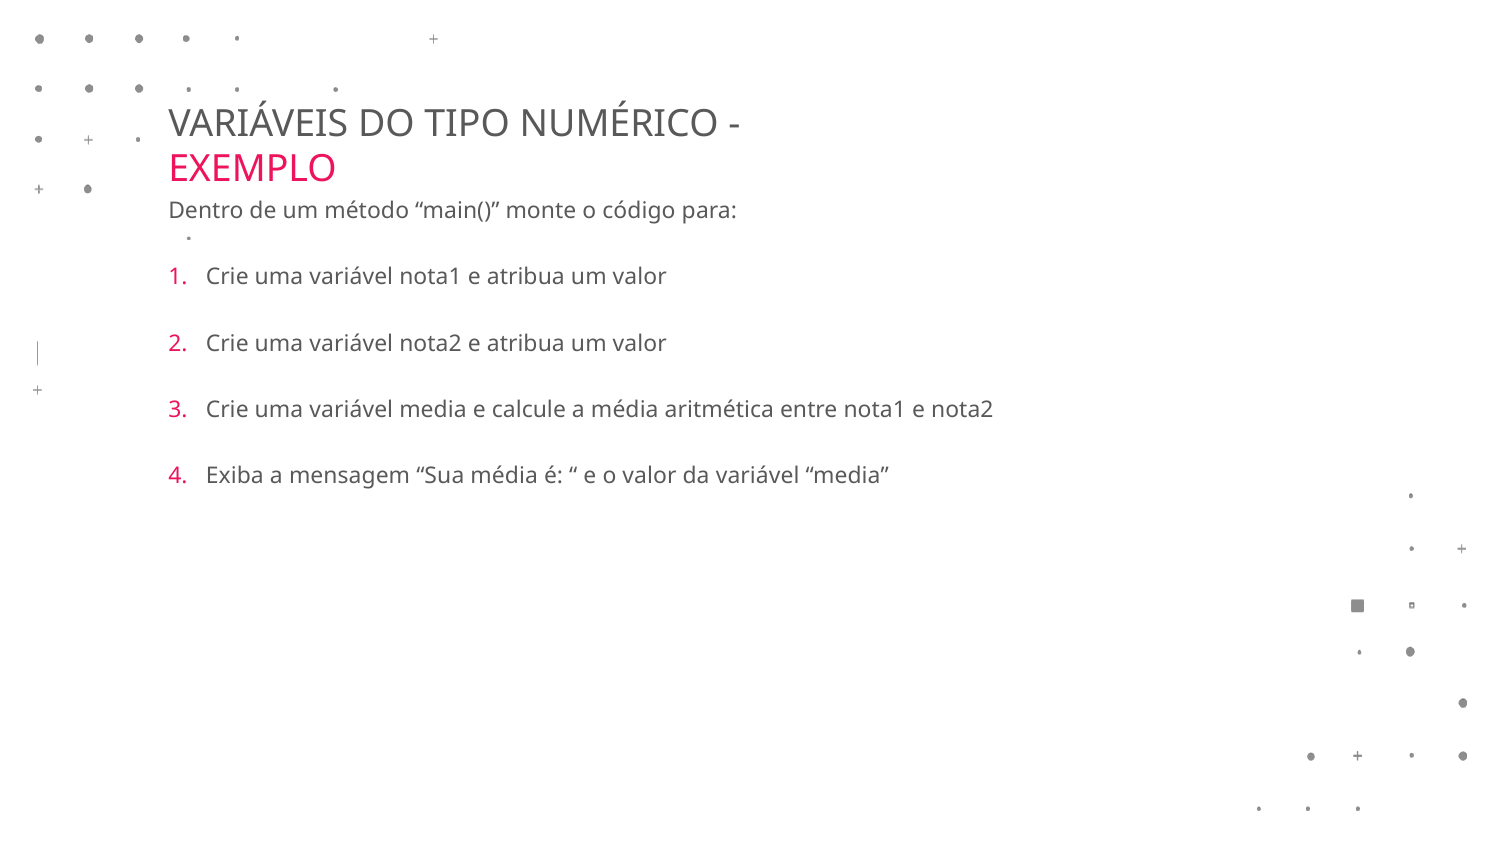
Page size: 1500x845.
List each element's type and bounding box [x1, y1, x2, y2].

picture [33, 34, 1467, 811]
